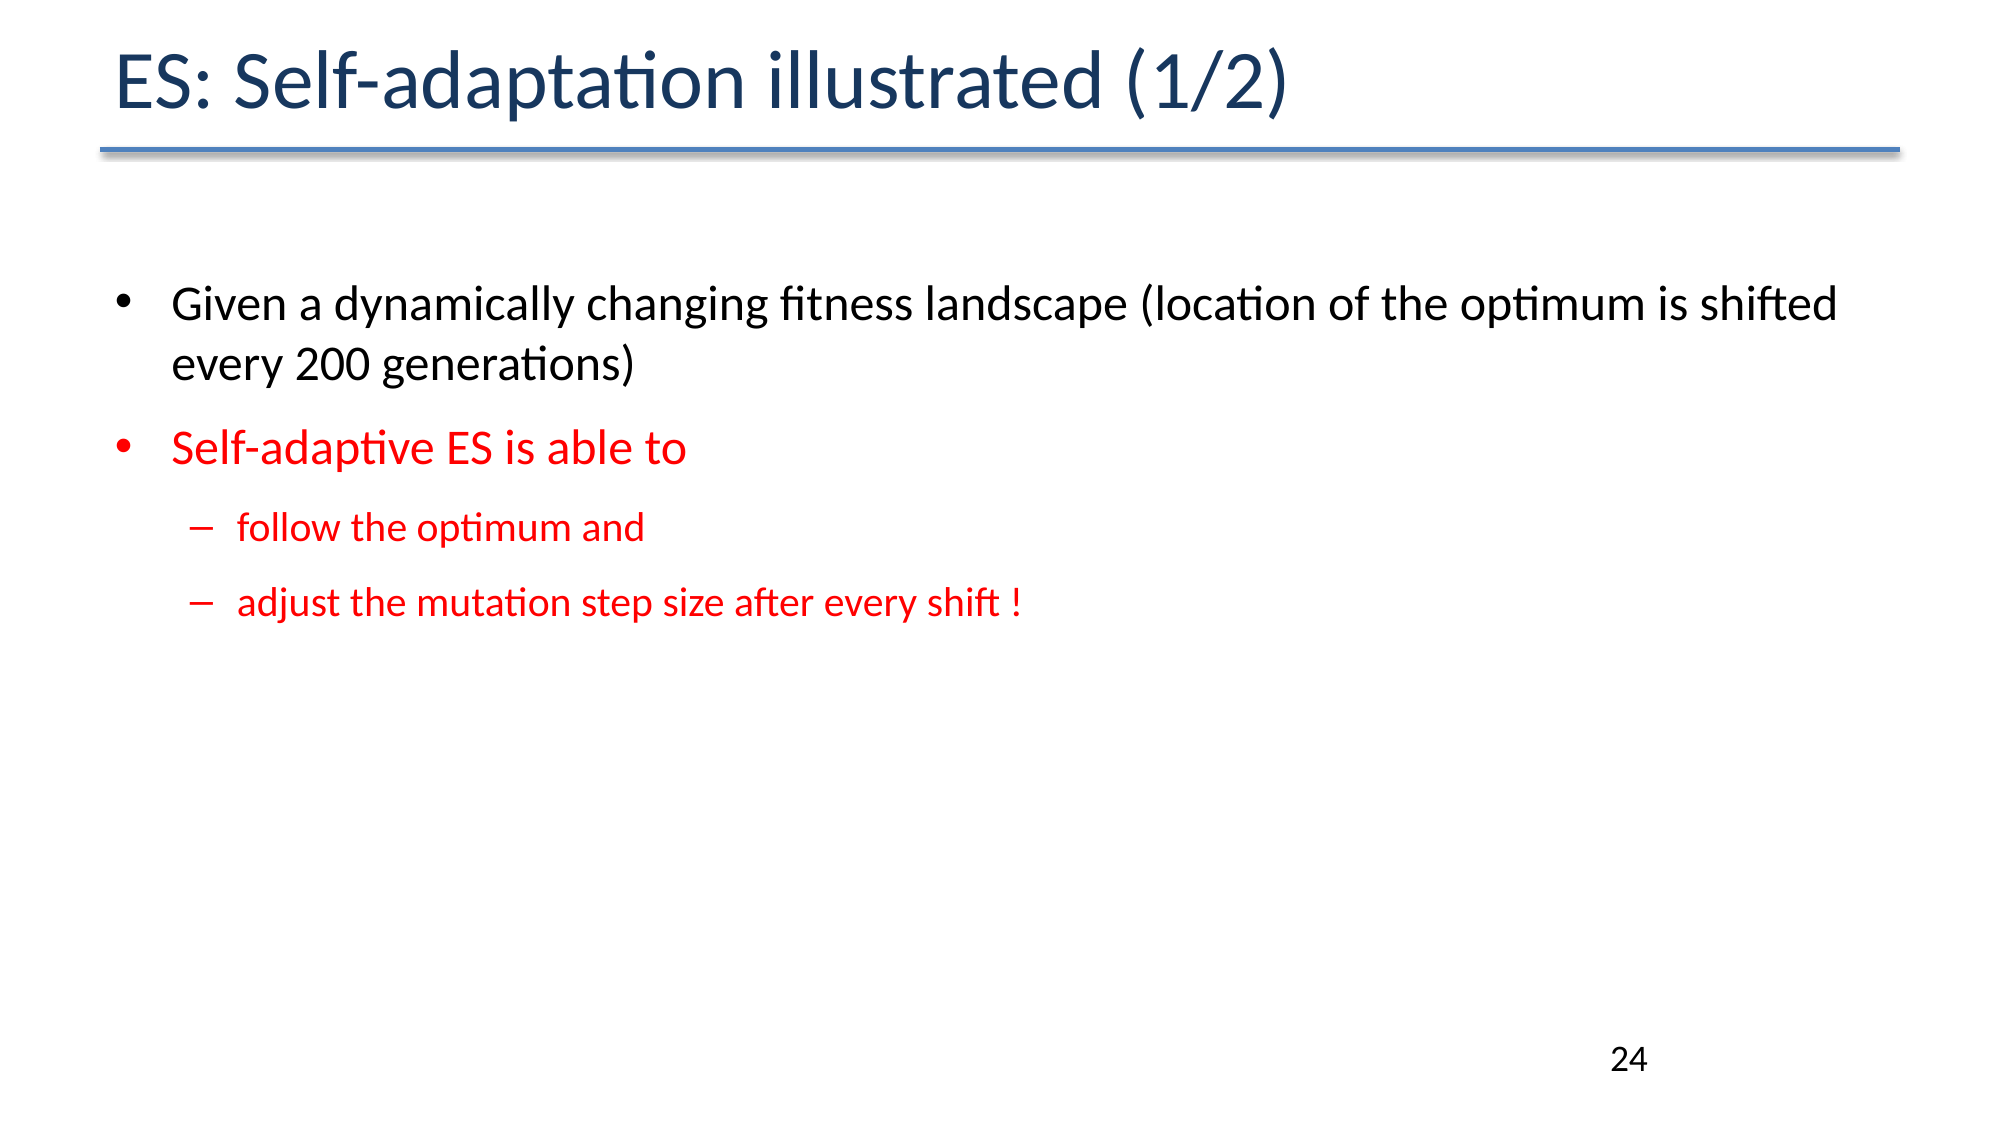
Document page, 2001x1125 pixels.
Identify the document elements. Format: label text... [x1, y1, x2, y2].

title ES: Self-adaptation illustrated (1/2) [99, 3, 1900, 147]
list Given a dynamically changing fitness landscape (location of the optimum is shifted every 200 generations) Self-adaptive ES is able to follow the optimum and adjust the mutation step size after every shift ! [99, 262, 1900, 1060]
slide_number 24 [1595, 1026, 1750, 1109]
